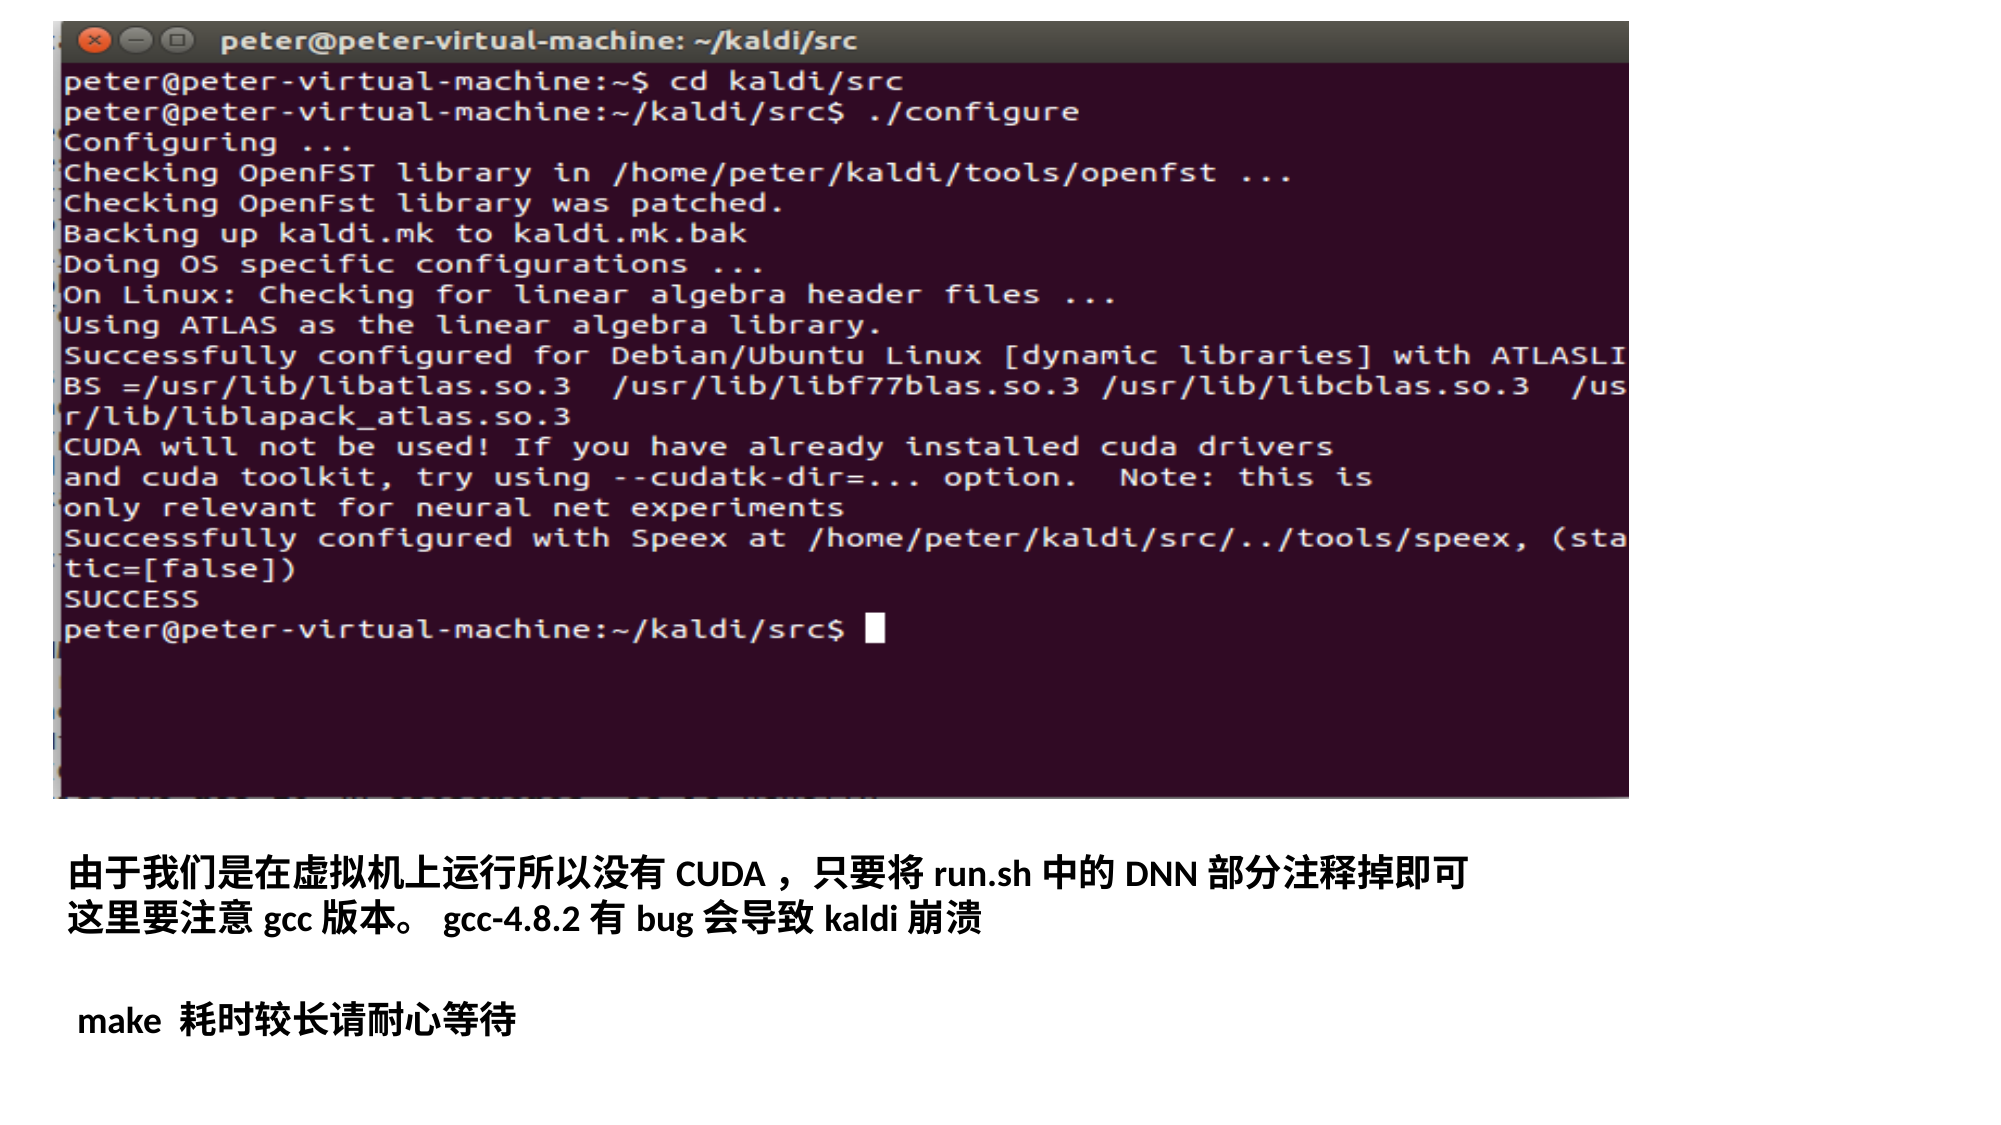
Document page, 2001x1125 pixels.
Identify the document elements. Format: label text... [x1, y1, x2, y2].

text_box 由于我们是在虚拟机上运行所以没有CUDA，只要将run.sh中的DNN部分注释掉即可 这里要注意gcc版本。gcc-4.8.2有bug会导致kaldi崩溃 [52, 841, 1608, 946]
text_box make 耗时较长请耐心等待 [62, 988, 1430, 1049]
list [53, 21, 1629, 799]
